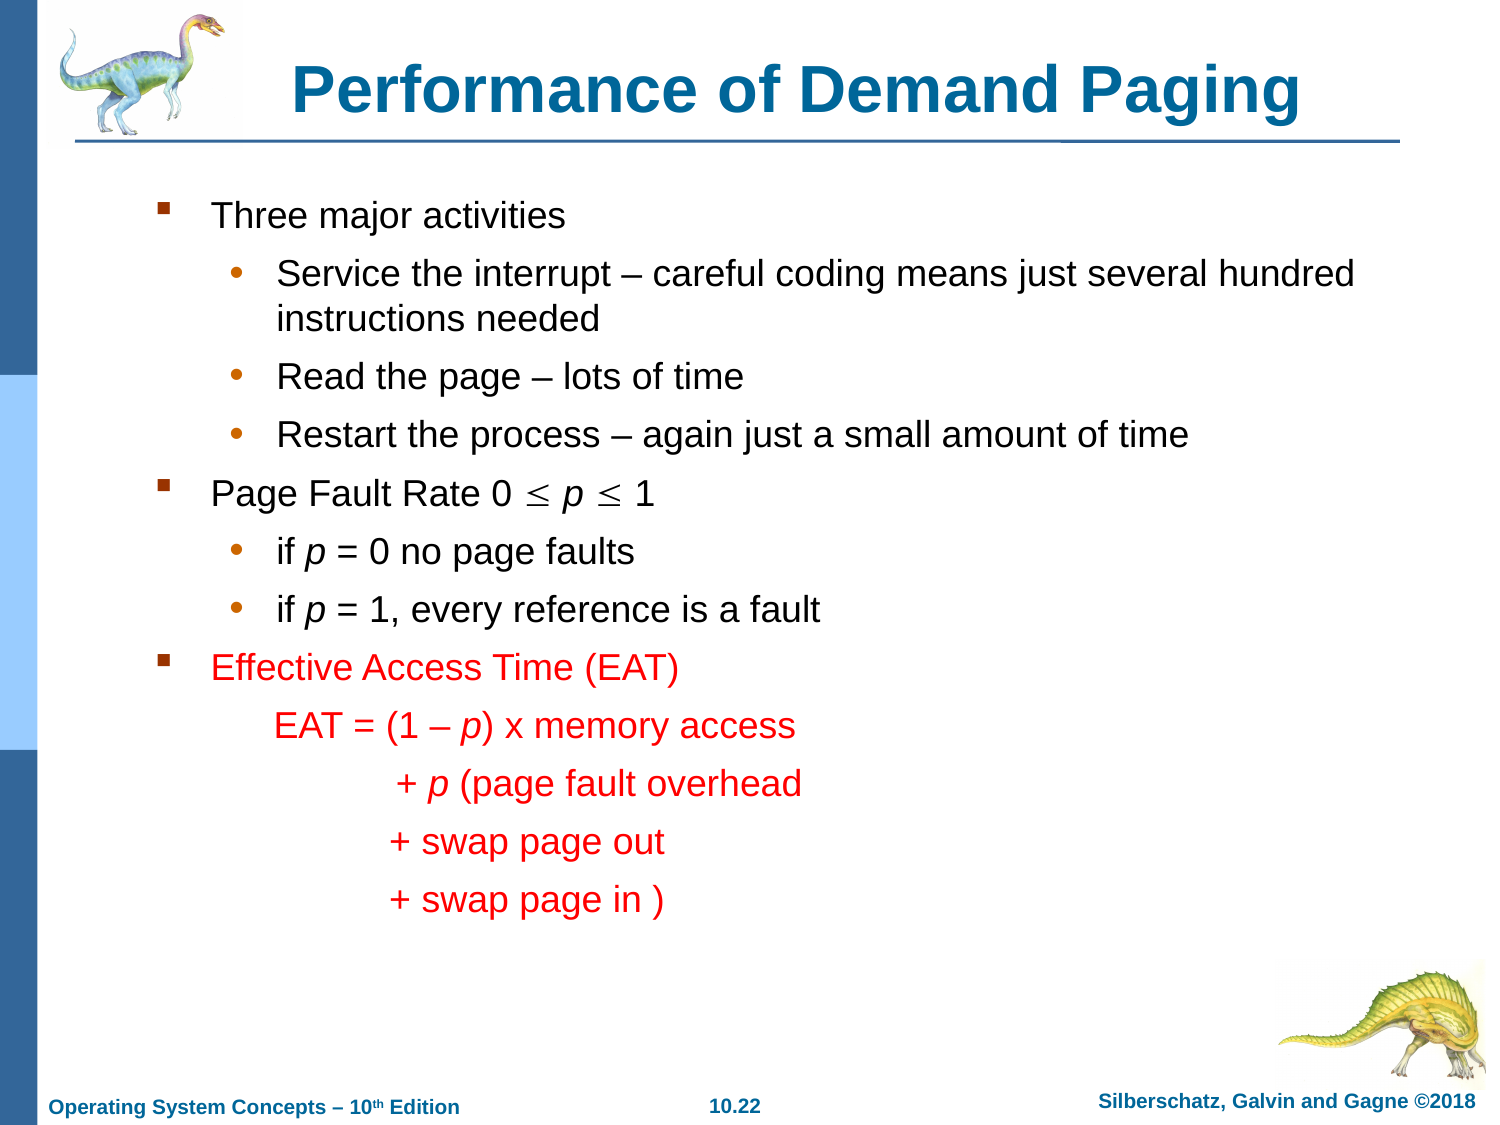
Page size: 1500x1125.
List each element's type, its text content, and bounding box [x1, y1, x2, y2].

picture [1275, 959, 1486, 1090]
picture [46, 0, 243, 149]
list Three major activities Service the interrupt – careful coding means just several hundred instructions needed Read the page – lots of time Restart the process – again just a small amount of time Page Fault Rate 0  p  1 if p = 0 no page faults if p = 1, every reference is a fault Effective Access Time (EAT) EAT = (1 – p) x memory access + p (page fault overhead + swap page out + swap page in ) [139, 183, 1406, 946]
title Performance of Demand Paging [200, 33, 1394, 134]
